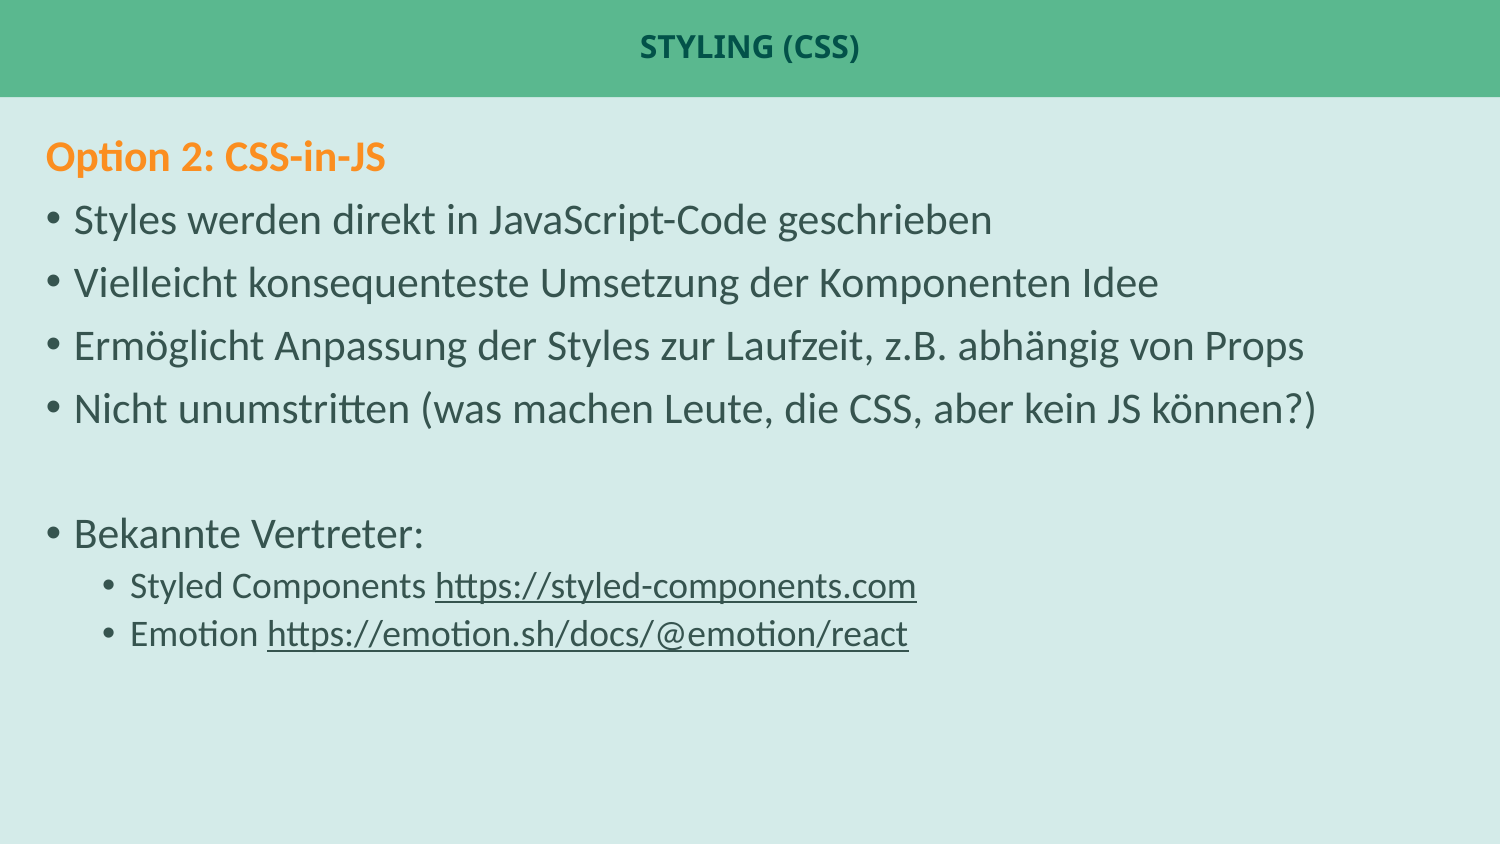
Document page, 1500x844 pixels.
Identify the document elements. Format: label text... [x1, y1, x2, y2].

list Option 2: CSS-in-JS Styles werden direkt in JavaScript-Code geschrieben Vielleicht konsequenteste Umsetzung der Komponenten Idee Ermöglicht Anpassung der Styles zur Laufzeit, z.B. abhängig von Props Nicht unumstritten (was machen Leute, die CSS, aber kein JS können?) Bekannte Vertreter: Styled Components https://styled-components.com Emotion https://emotion.sh/docs/@emotion/react [30, 126, 1470, 782]
title Styling (CSS) [0, 0, 1500, 98]
